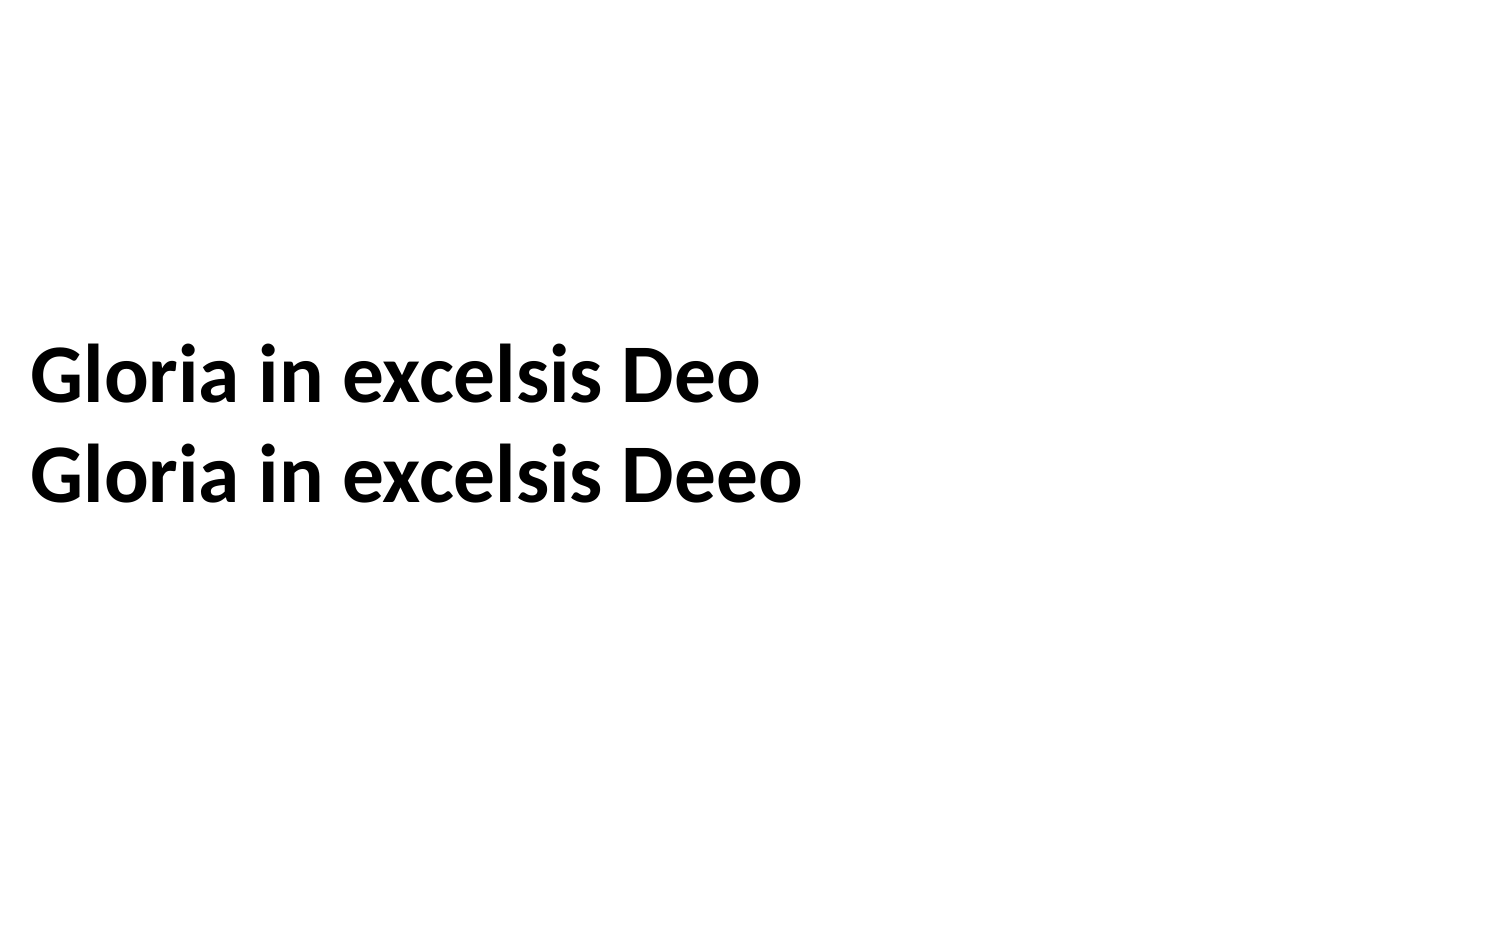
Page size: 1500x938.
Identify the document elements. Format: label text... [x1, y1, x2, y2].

text_box Gloria in excelsis Deo Gloria in excelsis Deeo [15, 311, 1485, 627]
